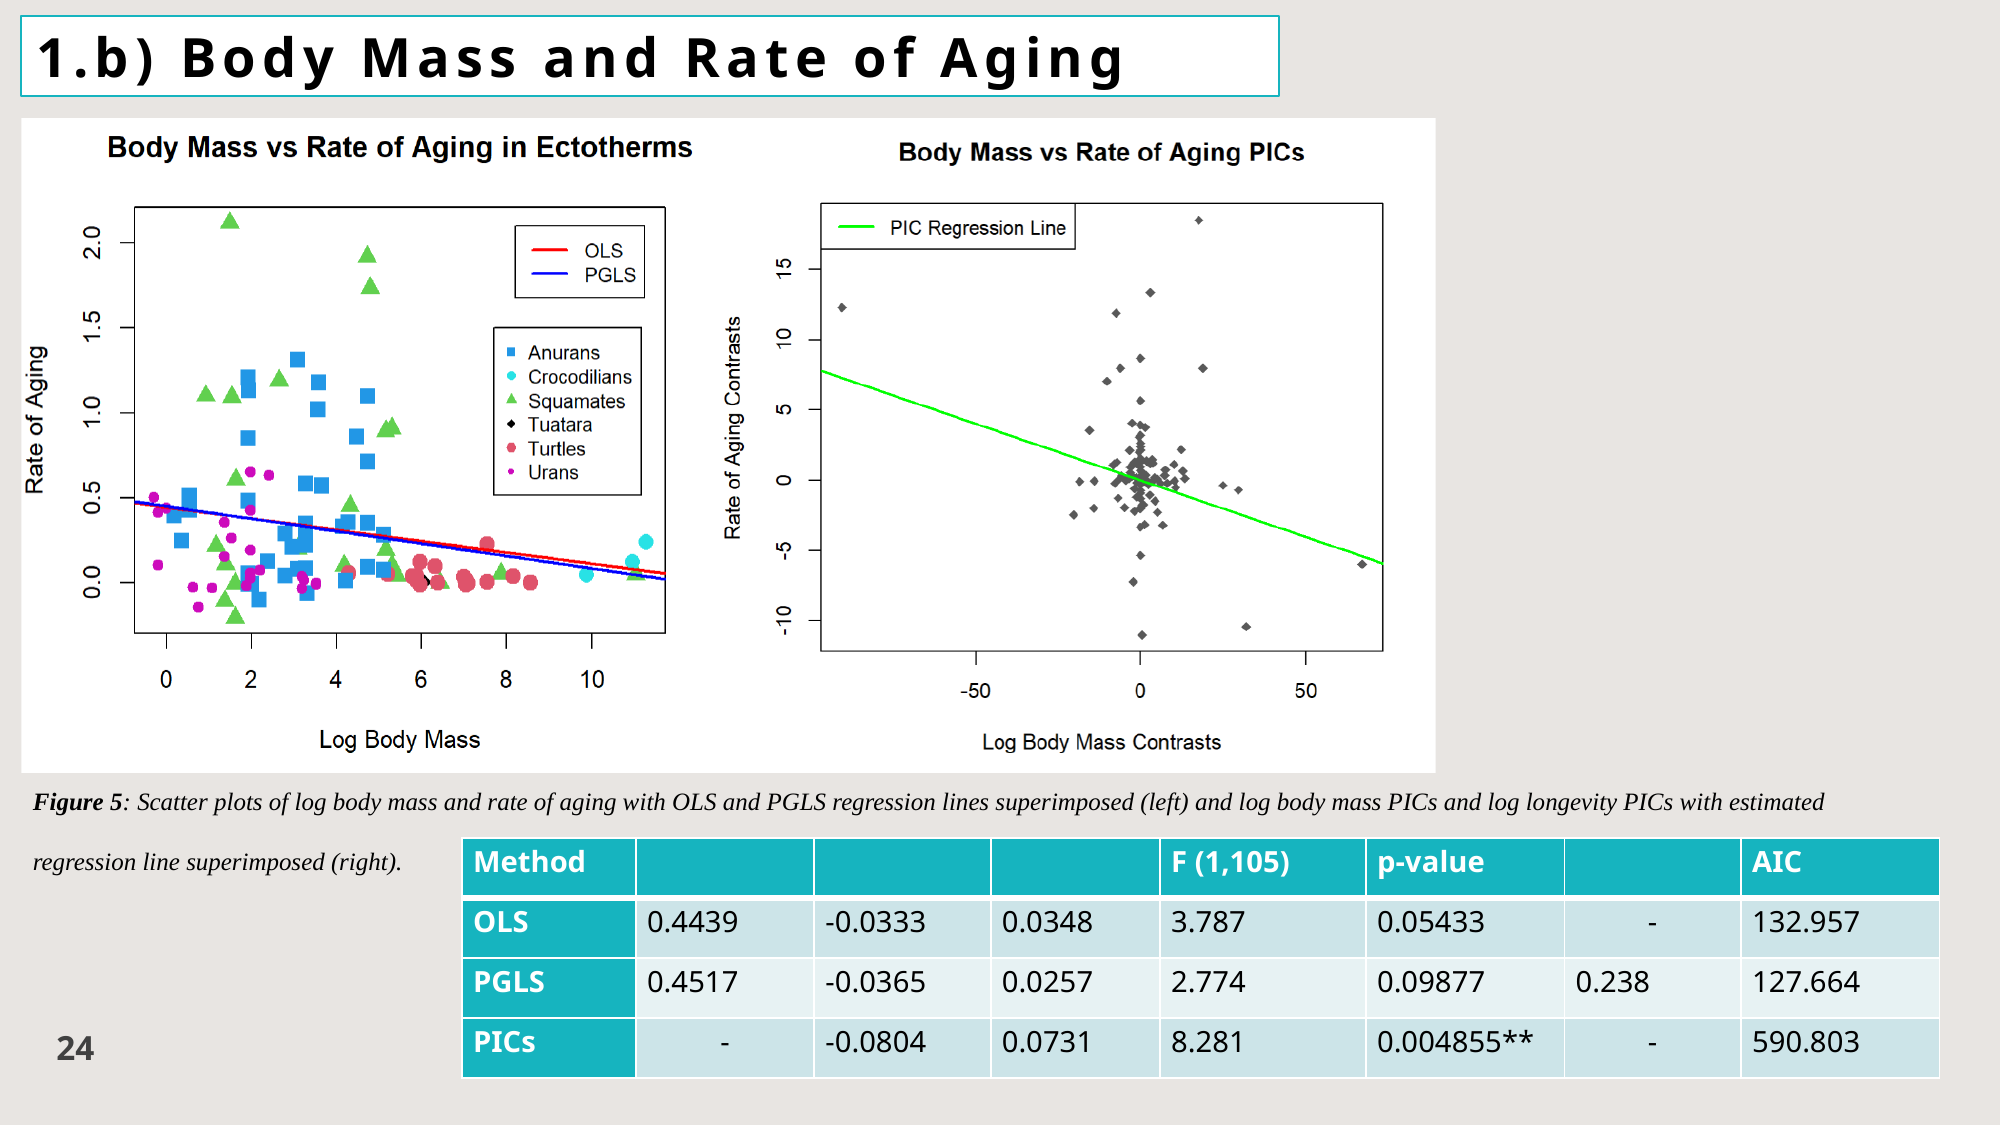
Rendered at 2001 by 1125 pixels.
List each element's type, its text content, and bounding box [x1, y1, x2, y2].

text_box 1.b) Body Mass and Rate of Aging [20, 15, 1280, 97]
slide_number 24 [38, 1012, 234, 1088]
picture [21, 118, 1436, 773]
text_box Figure 5: Scatter plots of log body mass and rate of aging with OLS and PGLS regression lines superimposed (left) and log body mass PICs and log longevity PICs with estimated regression line superimposed (right). [18, 748, 1861, 884]
